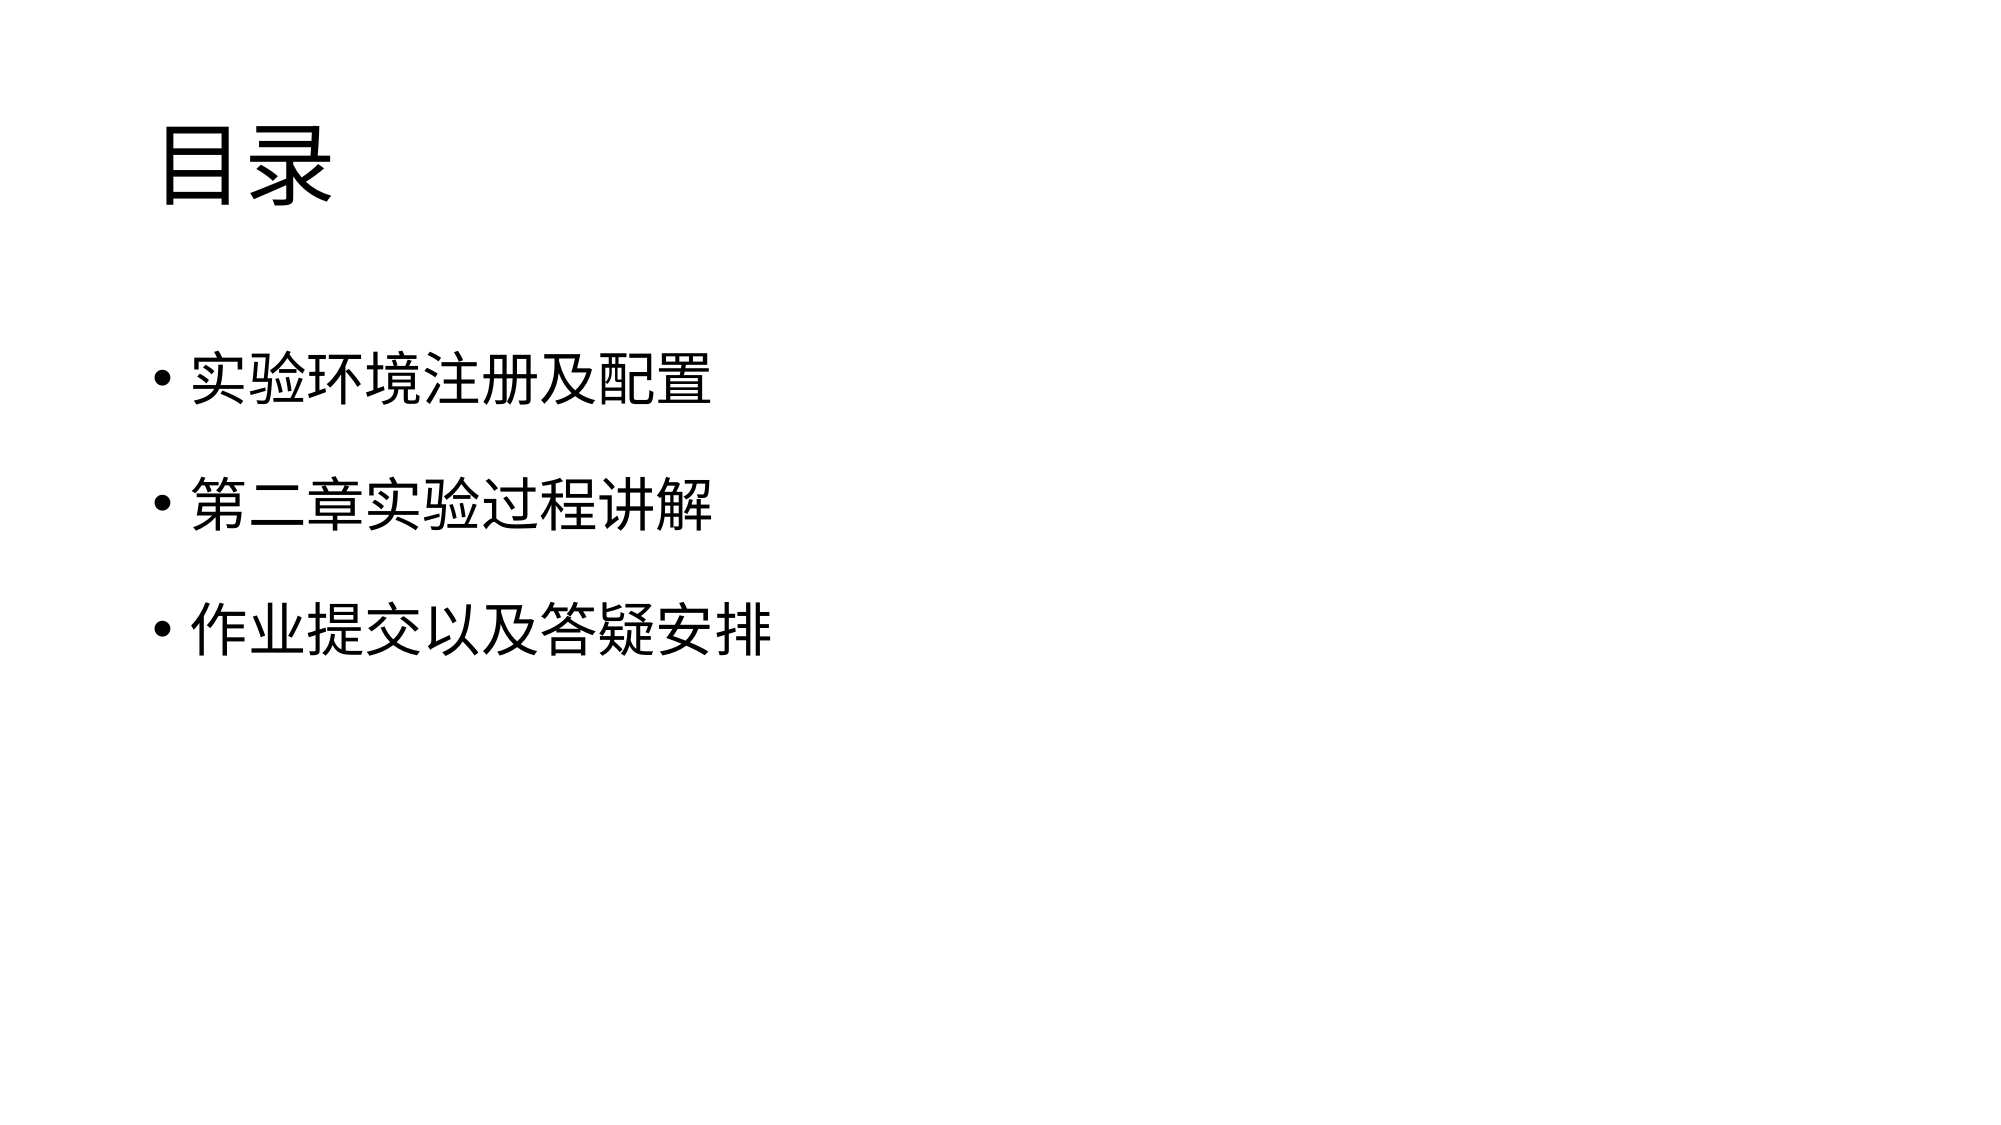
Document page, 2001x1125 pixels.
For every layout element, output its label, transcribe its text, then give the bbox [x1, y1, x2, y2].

title 目录 [137, 59, 1863, 278]
list 实验环境注册及配置 第二章实验过程讲解 作业提交以及答疑安排 [137, 299, 1863, 1014]
